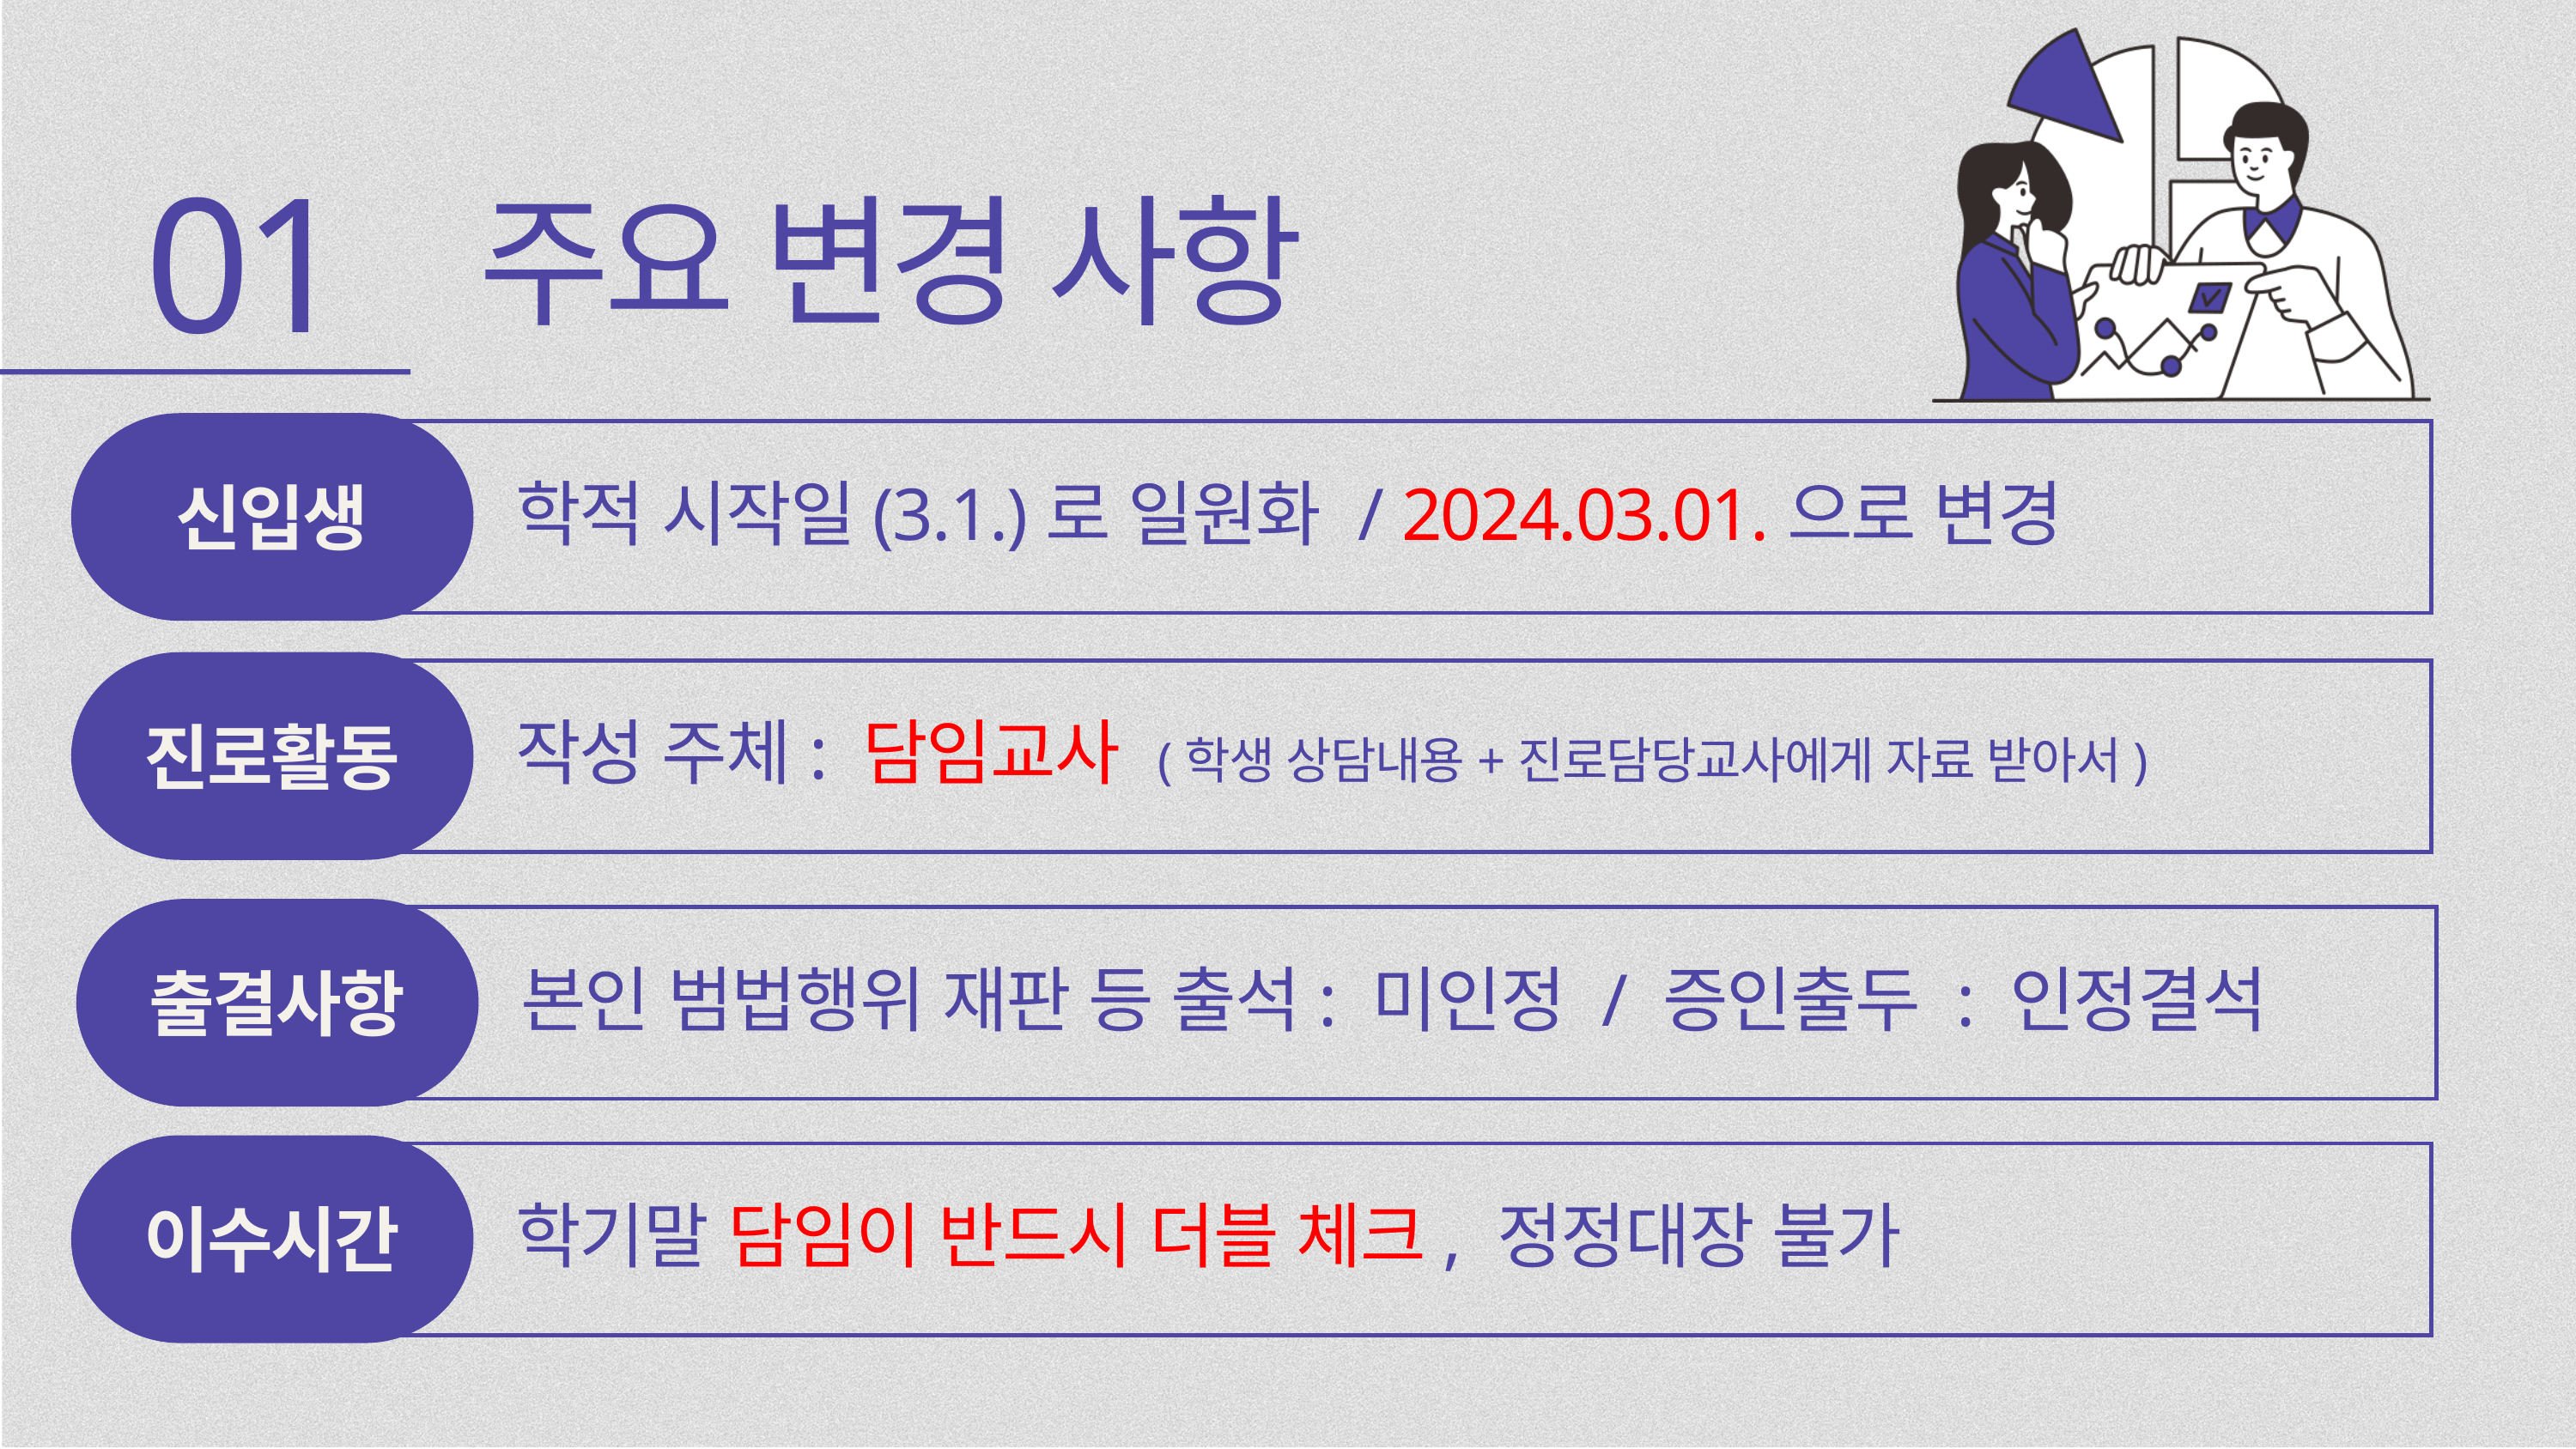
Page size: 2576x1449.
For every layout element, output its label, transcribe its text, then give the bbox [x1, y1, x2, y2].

text_box [1932, 27, 2432, 403]
text_box 01 [144, 136, 479, 370]
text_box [70, 1135, 2432, 1343]
text_box [2, 0, 2576, 1447]
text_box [76, 878, 2437, 1107]
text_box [70, 652, 2432, 860]
text_box 주요 변경 사항 [479, 164, 2033, 343]
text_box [70, 412, 2433, 621]
